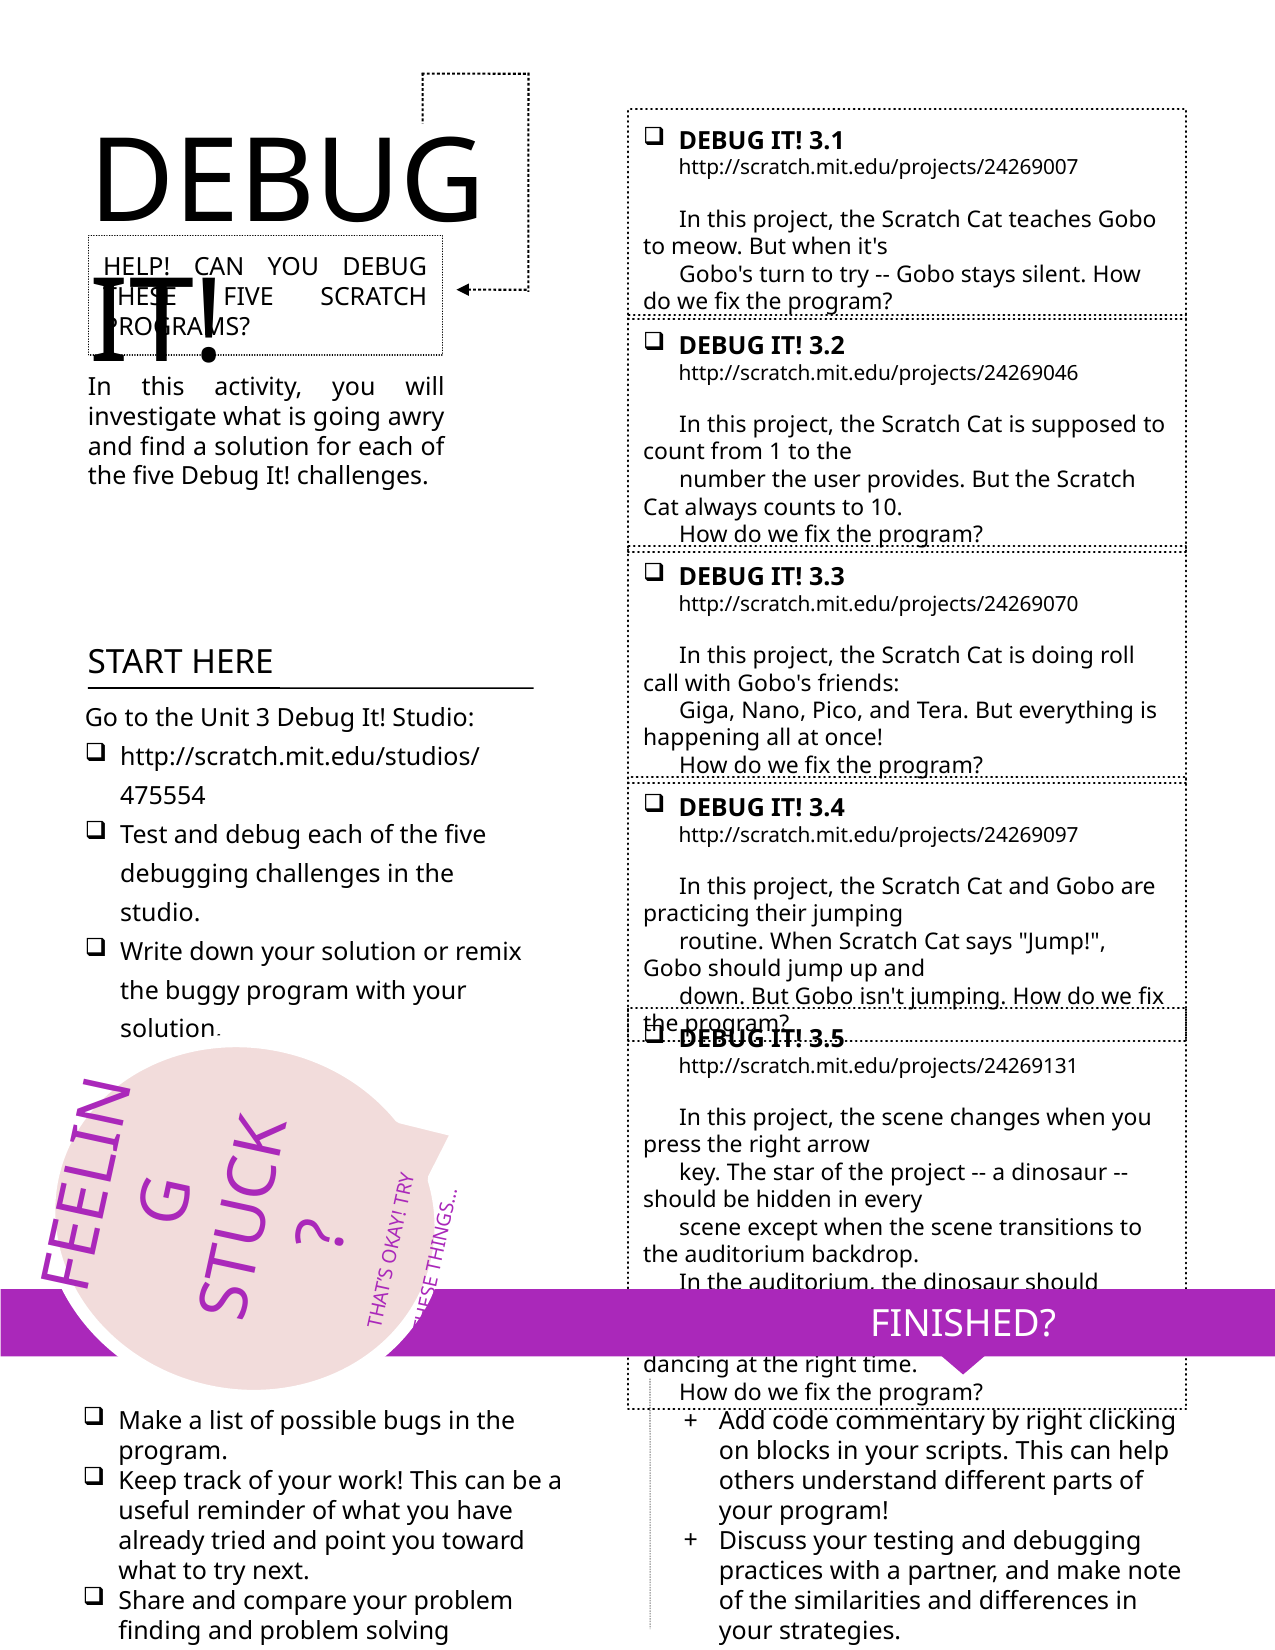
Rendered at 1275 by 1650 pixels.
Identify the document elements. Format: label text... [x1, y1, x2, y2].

text_box DEBUG IT! 3.5 http://scratch.mit.edu/projects/24269131 In this project, the scene changes when you press the right arrow key. The star of the project -- a dinosaur -- should be hidden in every scene except when the scene transitions to the auditorium backdrop. In the auditorium, the dinosaur should appear and do a dance. But the dinosaur is always present and is not dancing at the right time. How do we fix the program? [628, 1007, 1187, 1289]
text_box Make a list of possible bugs in the program. Keep track of your work! This can be a useful reminder of what you have already tried and point you toward what to try next. Share and compare your problem finding and problem solving approaches with a neighbor until you find something that works for you! [68, 1397, 598, 1650]
text_box [936, 1352, 990, 1375]
text_box Add code commentary by right clicking on blocks in your scripts. This can help others understand different parts of your program! Discuss your testing and debugging practices with a partner, and make note of the similarities and differences in your strategies. Help a neighbor! [668, 1397, 1213, 1650]
text_box Go to the Unit 3 Debug It! Studio: http://scratch.mit.edu/studios/475554 Test and debug each of the five debugging challenges in the studio. Write down your solution or remix the buggy program with your solution. [70, 694, 544, 1090]
text_box DEBUG IT! 3.3 http://scratch.mit.edu/projects/24269070 In this project, the Scratch Cat is doing roll call with Gobo's friends: Giga, Nano, Pico, and Tera. But everything is happening all at once! How do we fix the program? [628, 545, 1187, 776]
text_box DEBUG IT! 3.4 http://scratch.mit.edu/projects/24269097 In this project, the Scratch Cat and Gobo are practicing their jumping routine. When Scratch Cat says "Jump!", Gobo should jump up and down. But Gobo isn't jumping. How do we fix the program? [628, 776, 1187, 1007]
text_box FINISHED? [650, 1291, 1275, 1352]
text_box DEBUG IT! 3.5 http://scratch.mit.edu/projects/24269131 In this project, the scene changes when you press the right arrow key. The star of the project -- a dinosaur -- should be hidden in every scene except when the scene transitions to the auditorium backdrop. In the auditorium, the dinosaur should appear and do a dance. But the dinosaur is always present and is not dancing at the right time. How do we fix the program? [628, 1357, 1187, 1410]
text_box [0, 1289, 127, 1357]
text_box START HERE [72, 632, 558, 688]
text_box FEELING STUCK? THAT’S OKAY! TRY THESE THINGS… [49, 1040, 459, 1397]
text_box DEBUG IT! [75, 97, 537, 393]
text_box DEBUG IT! 3.1 http://scratch.mit.edu/projects/24269007 In this project, the Scratch Cat teaches Gobo to meow. But when it's Gobo's turn to try -- Gobo stays silent. How do we fix the program? [628, 109, 1187, 314]
text_box DEBUG IT! 3.2 http://scratch.mit.edu/projects/24269046 In this project, the Scratch Cat is supposed to count from 1 to the number the user provides. But the Scratch Cat always counts to 10. How do we fix the program? [628, 314, 1187, 545]
text_box [376, 1289, 1275, 1357]
text_box In this activity, you will investigate what is going awry and find a solution for each of the five Debug It! challenges. [73, 362, 460, 528]
